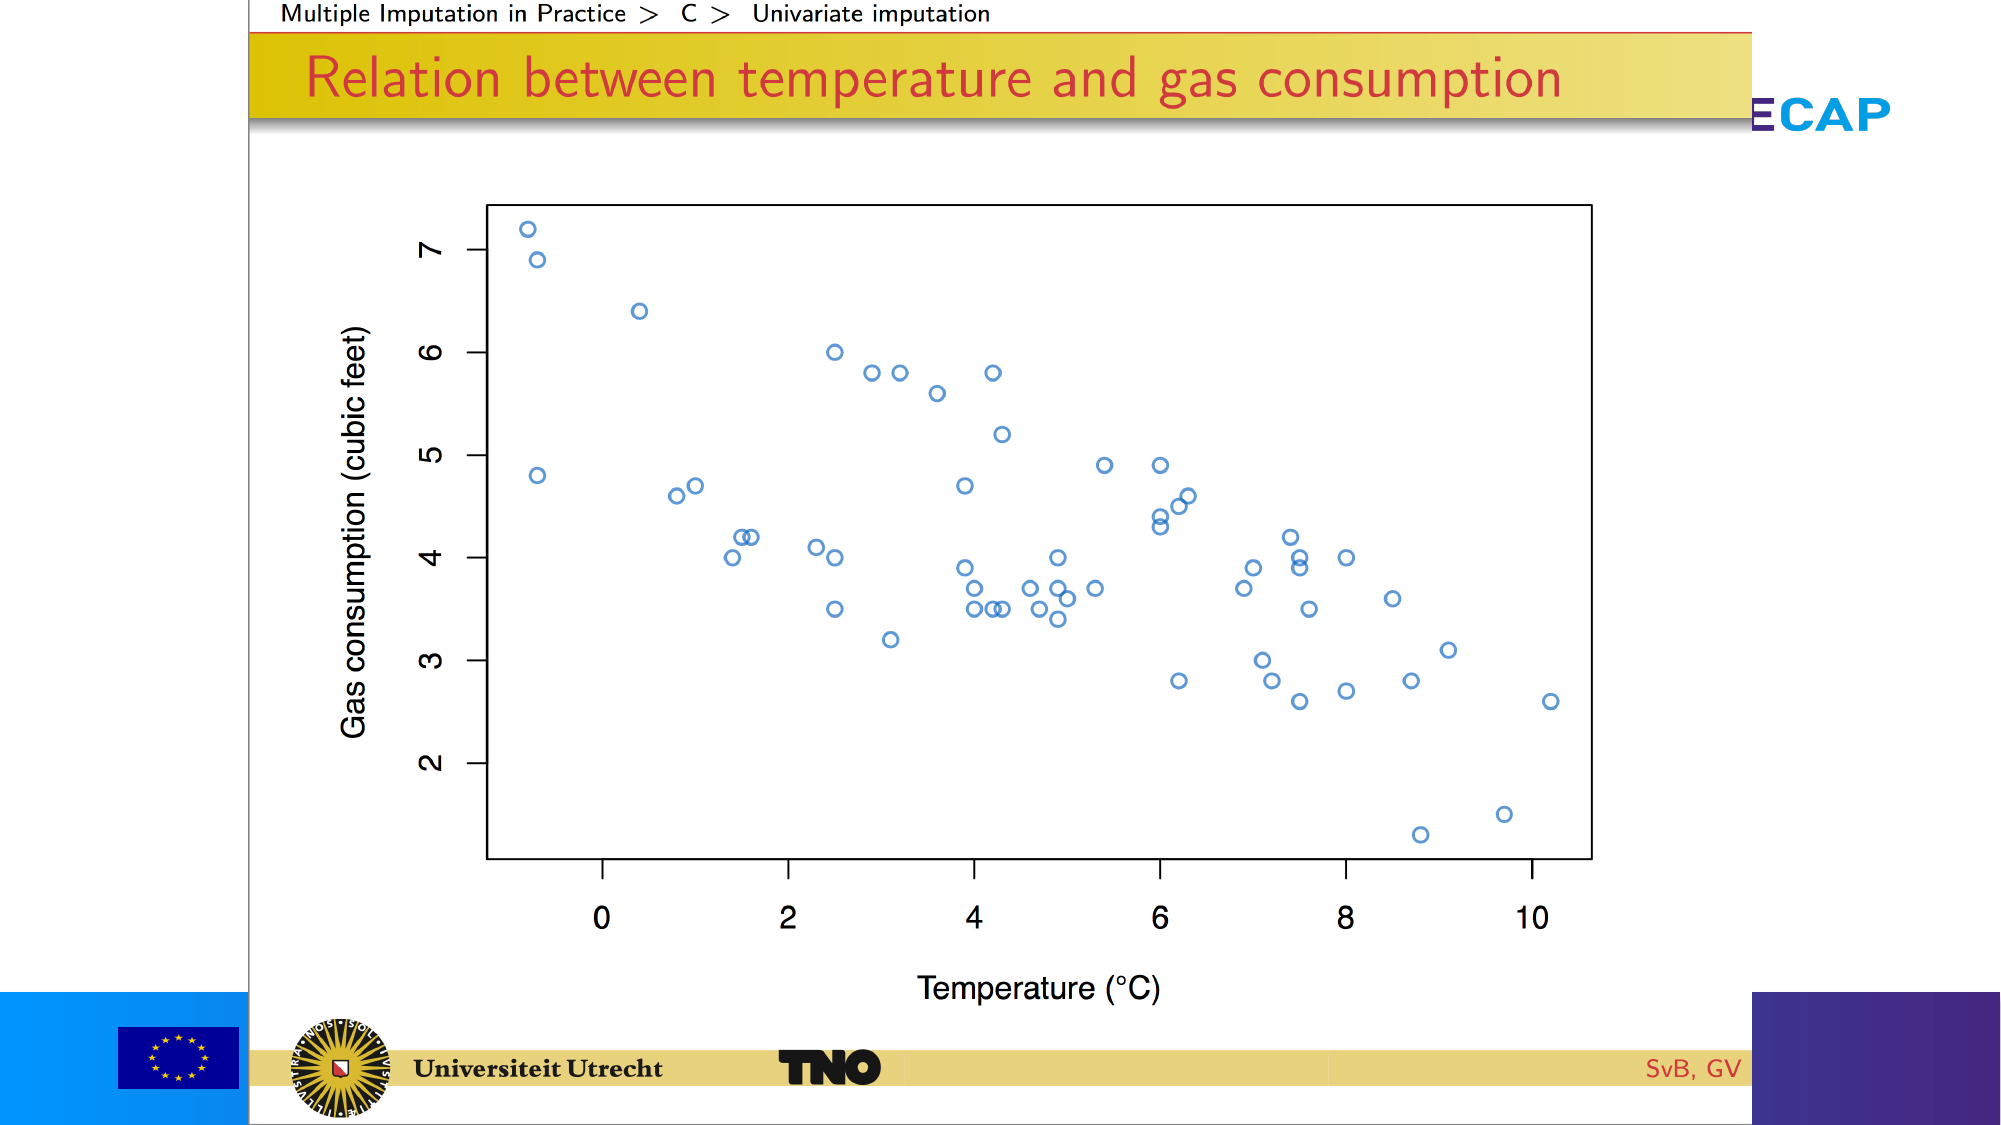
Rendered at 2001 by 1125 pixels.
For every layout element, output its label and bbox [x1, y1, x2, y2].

picture [1868, 104, 1881, 112]
picture [118, 1027, 239, 1089]
picture [248, 0, 1890, 1125]
